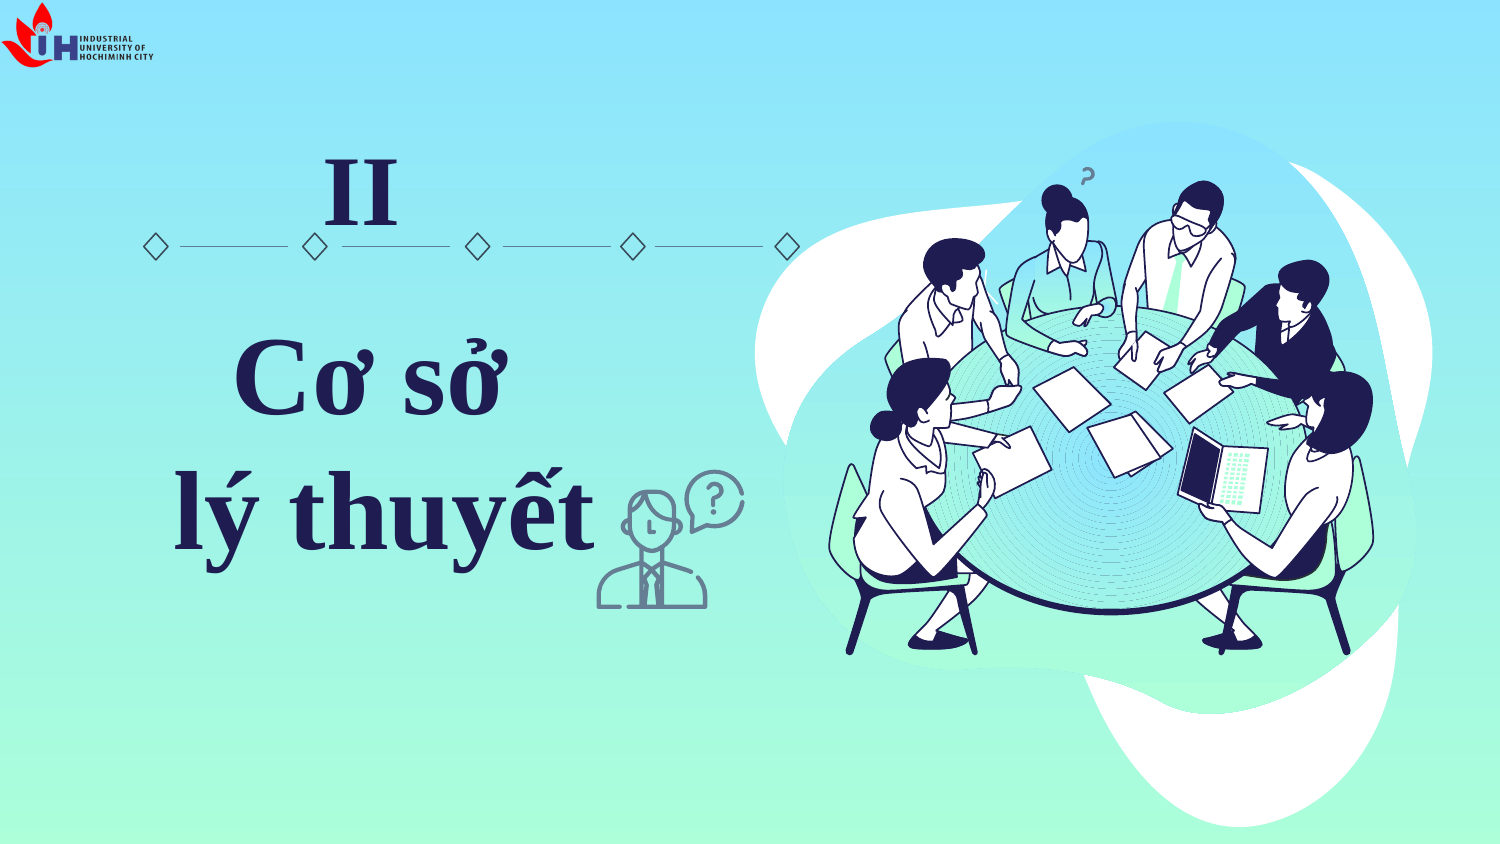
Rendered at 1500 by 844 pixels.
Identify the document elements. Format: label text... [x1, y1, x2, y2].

text_box [754, 311, 762, 397]
picture [0, 0, 157, 69]
title Cơ sở lý thuyết [143, 289, 625, 584]
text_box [767, 121, 1426, 714]
text_box [1105, 722, 1379, 828]
title II [143, 129, 580, 232]
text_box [596, 469, 745, 610]
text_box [143, 232, 800, 261]
